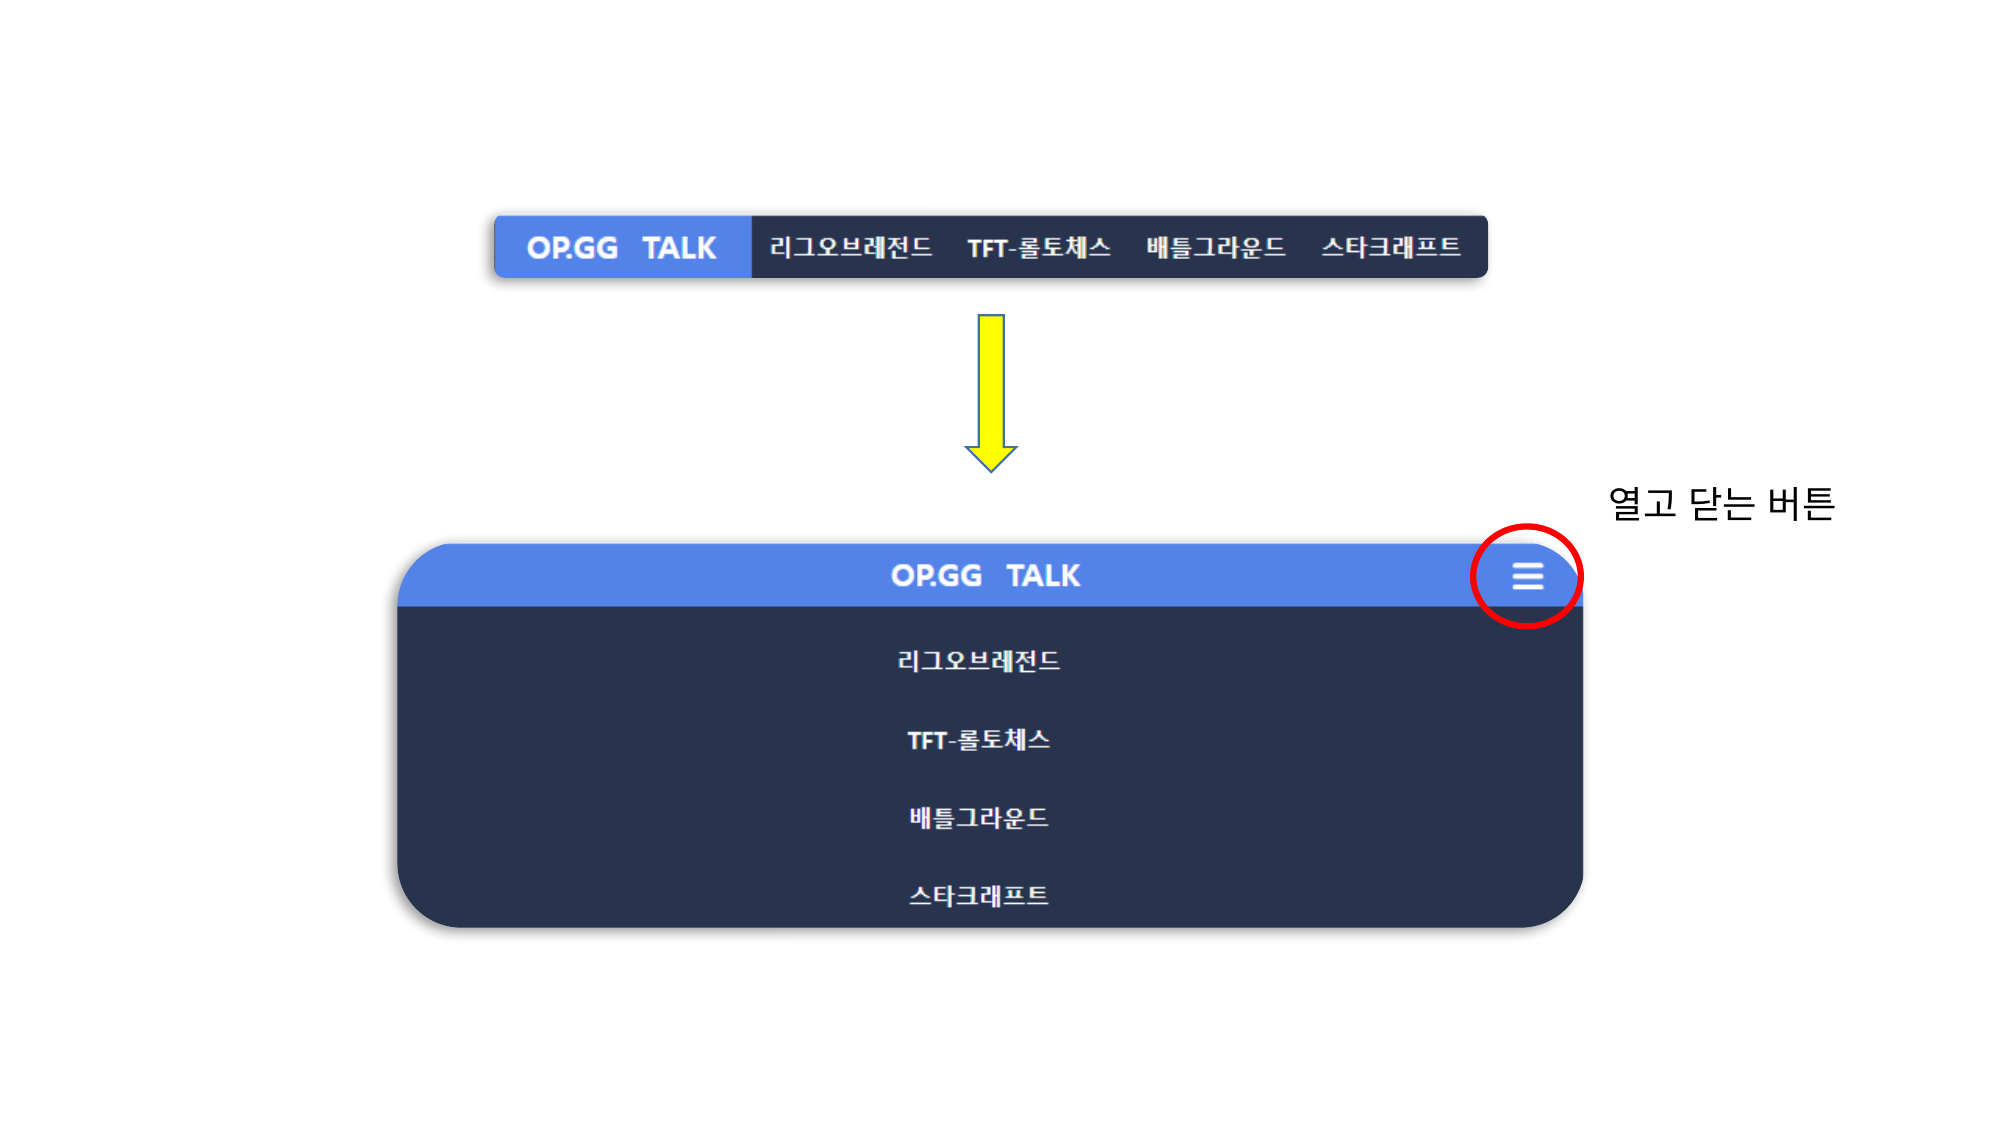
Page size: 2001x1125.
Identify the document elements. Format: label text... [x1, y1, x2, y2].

text_box 열고 닫는 버튼 [1594, 473, 1852, 534]
text_box [1487, 525, 1567, 541]
picture [397, 541, 1585, 928]
picture [494, 213, 1489, 278]
text_box [963, 314, 1019, 474]
